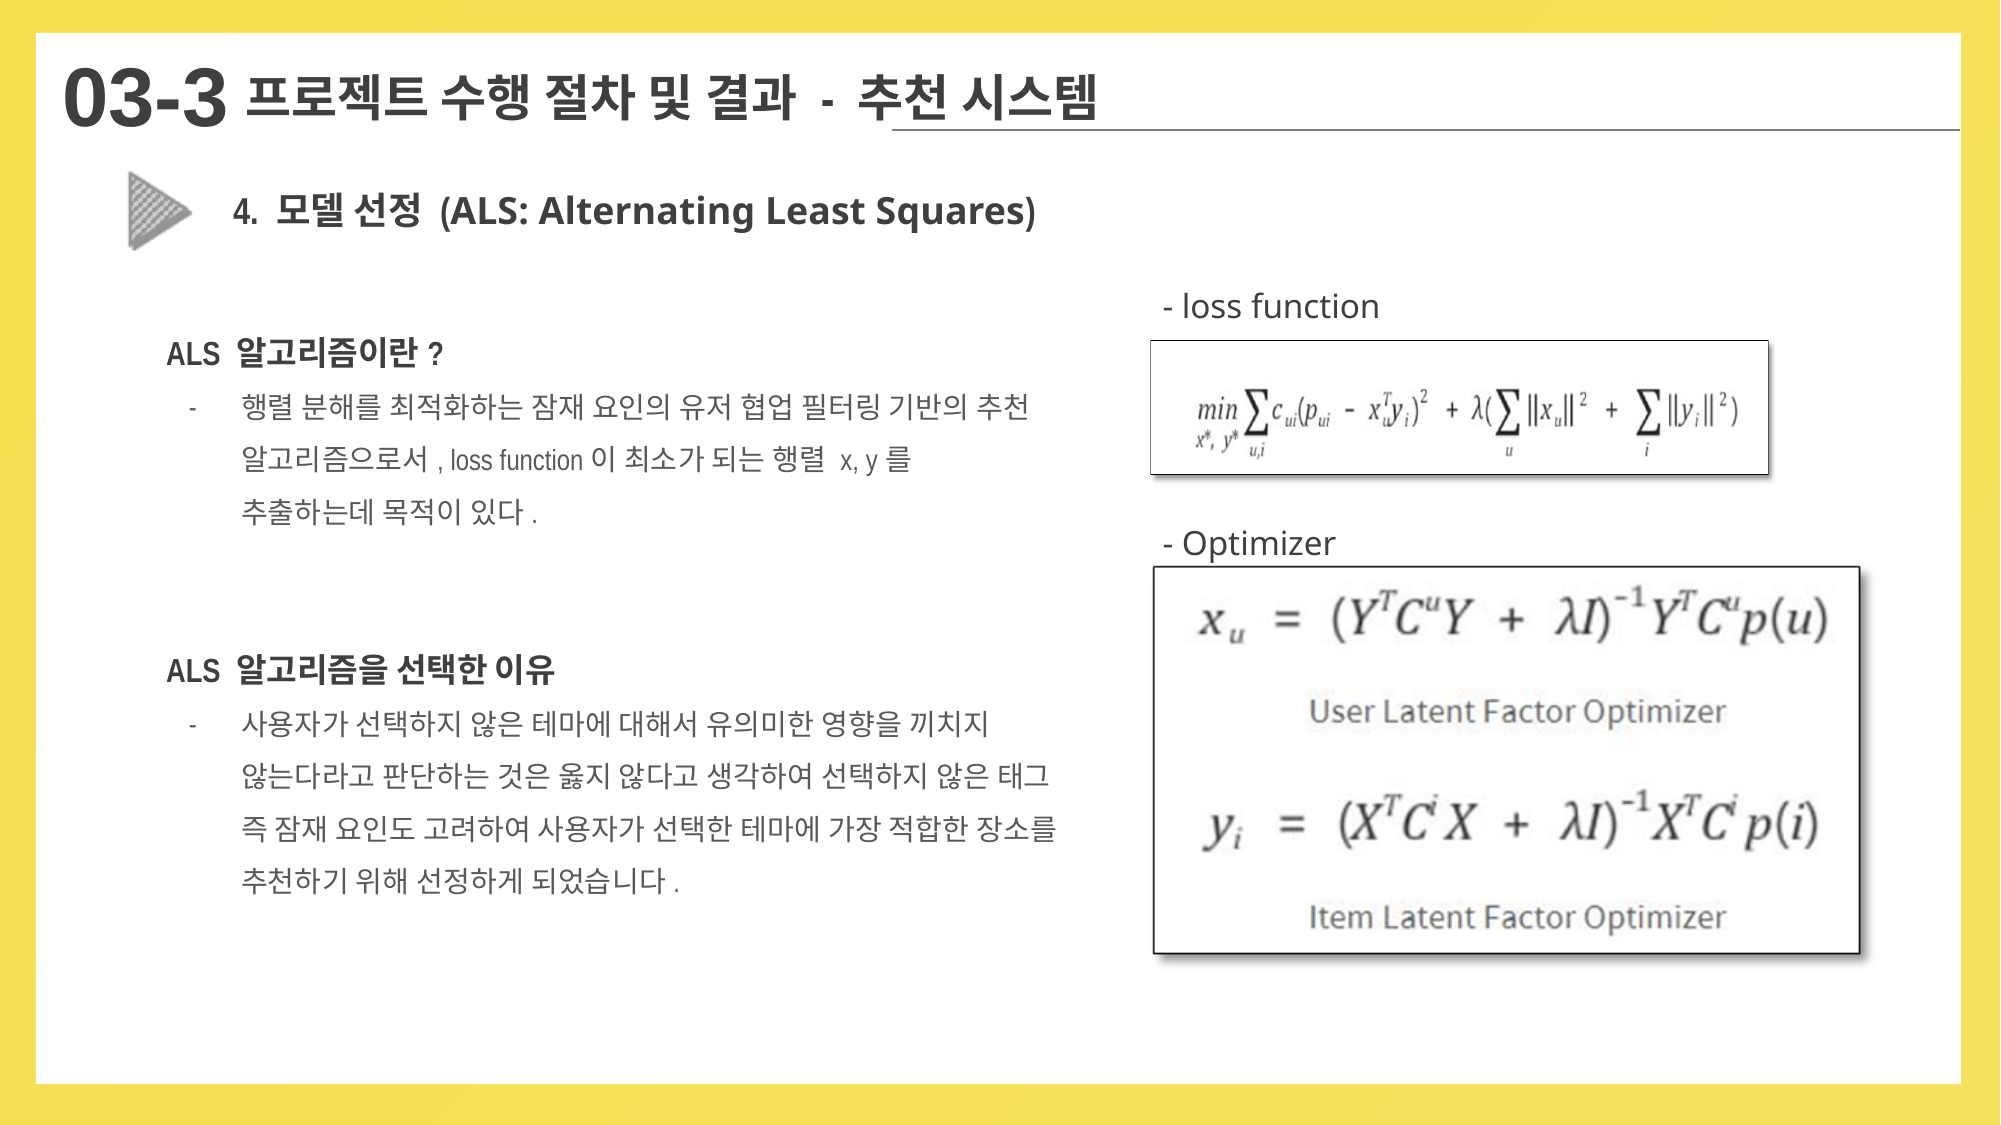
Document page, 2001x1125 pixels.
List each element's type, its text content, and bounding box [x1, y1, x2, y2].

text_box - Optimizer [1147, 514, 1389, 560]
text_box - loss function [1147, 277, 1420, 335]
text_box 03-3 [47, 35, 248, 142]
text_box ALS 알고리즘을 선택한 이유 사용자가 선택하지 않은 테마에 대해서 유의미한 영향을 끼치지 않는다라고 판단하는 것은 옳지 않다고 생각하여 선택하지 않은 태그 즉 잠재 요인도 고려하여 사용자가 선택한 테마에 가장 적합한 장소를 추천하기 위해 선정하게 되었습니다. [151, 601, 1097, 956]
picture [1147, 336, 1778, 489]
text_box 4. 모델 선정 (ALS: Alternating Least Squares) [224, 180, 1211, 240]
picture [88, 135, 219, 271]
text_box ALS 알고리즘이란? 행렬 분해를 최적화하는 잠재 요인의 유저 협업 필터링 기반의 추천 알고리즘으로서, loss function이 최소가 되는 행렬 x, y를 추출하는데 목적이 있다. [151, 284, 1069, 521]
text_box 프로젝트 수행 절차 및 결과 - 추천 시스템 [248, 58, 1158, 134]
picture [1147, 560, 1881, 976]
text_box [35, 32, 1962, 1085]
